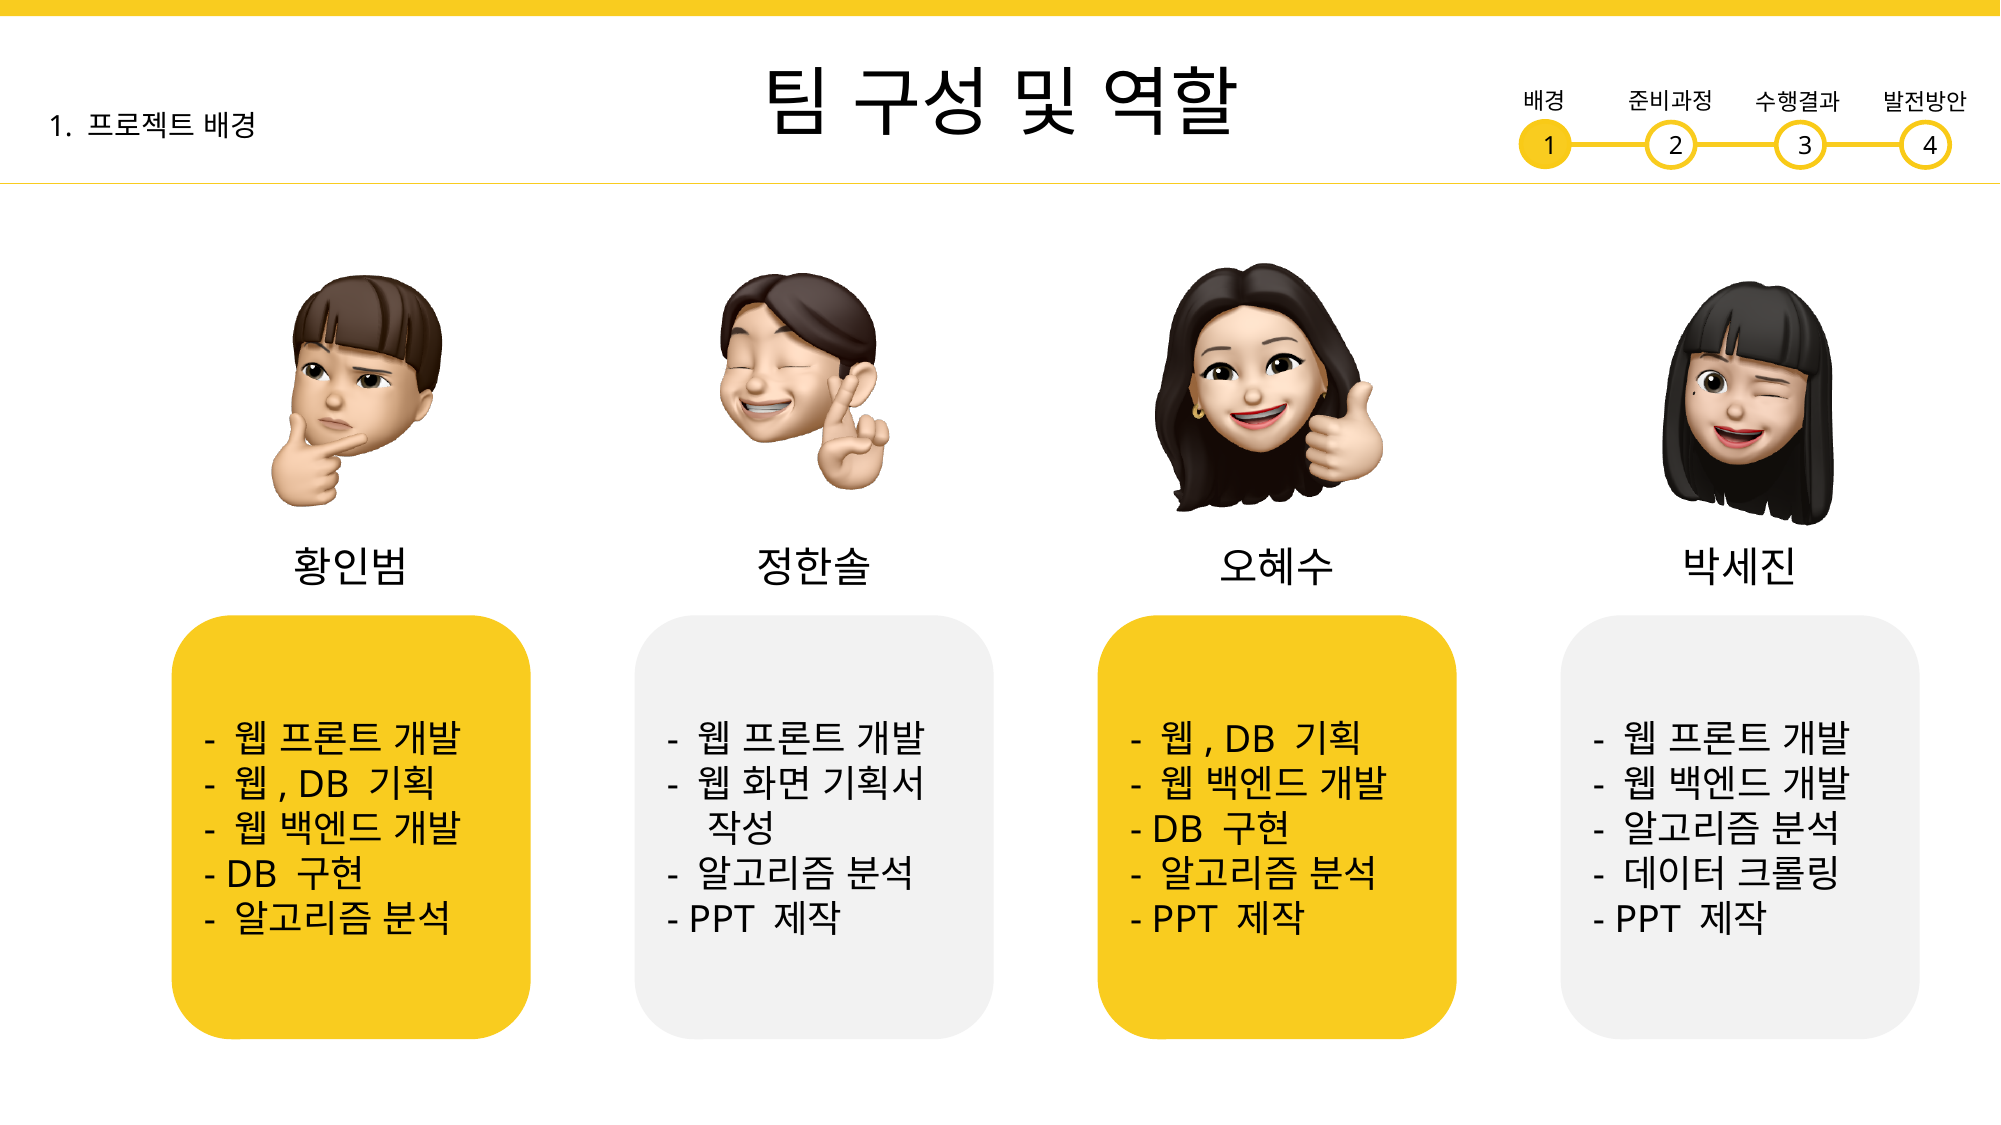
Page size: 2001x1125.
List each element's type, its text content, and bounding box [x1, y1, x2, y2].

text_box - 웹 프론트 개발 - 웹 백엔드 개발 - 알고리즘 분석 - 데이터 크롤링 - PPT 제작 [1559, 614, 1921, 1041]
text_box 박세진 [1648, 534, 1832, 599]
text_box - 웹 프론트 개발 - 웹, DB 기획 - 웹 백엔드 개발 - DB 구현 - 알고리즘 분석 [170, 614, 532, 1041]
picture [1593, 240, 1887, 534]
picture [204, 234, 498, 527]
text_box 정한솔 [722, 533, 906, 599]
text_box 팀 구성 및 역할 [580, 47, 1423, 153]
text_box 1. 프로젝트 배경 [33, 100, 273, 151]
text_box - 웹, DB 기획 - 웹 백엔드 개발 - DB 구현 - 알고리즘 분석 - PPT 제작 [1096, 614, 1458, 1041]
text_box 오혜수 [1185, 533, 1369, 599]
picture [667, 234, 961, 527]
text_box [0, 0, 2000, 17]
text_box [1500, 79, 1991, 168]
text_box 황인범 [259, 533, 443, 599]
text_box - 웹 프론트 개발 - 웹 화면 기획서 작성 - 알고리즘 분석 - PPT 제작 [633, 614, 995, 1041]
picture [1130, 225, 1424, 519]
